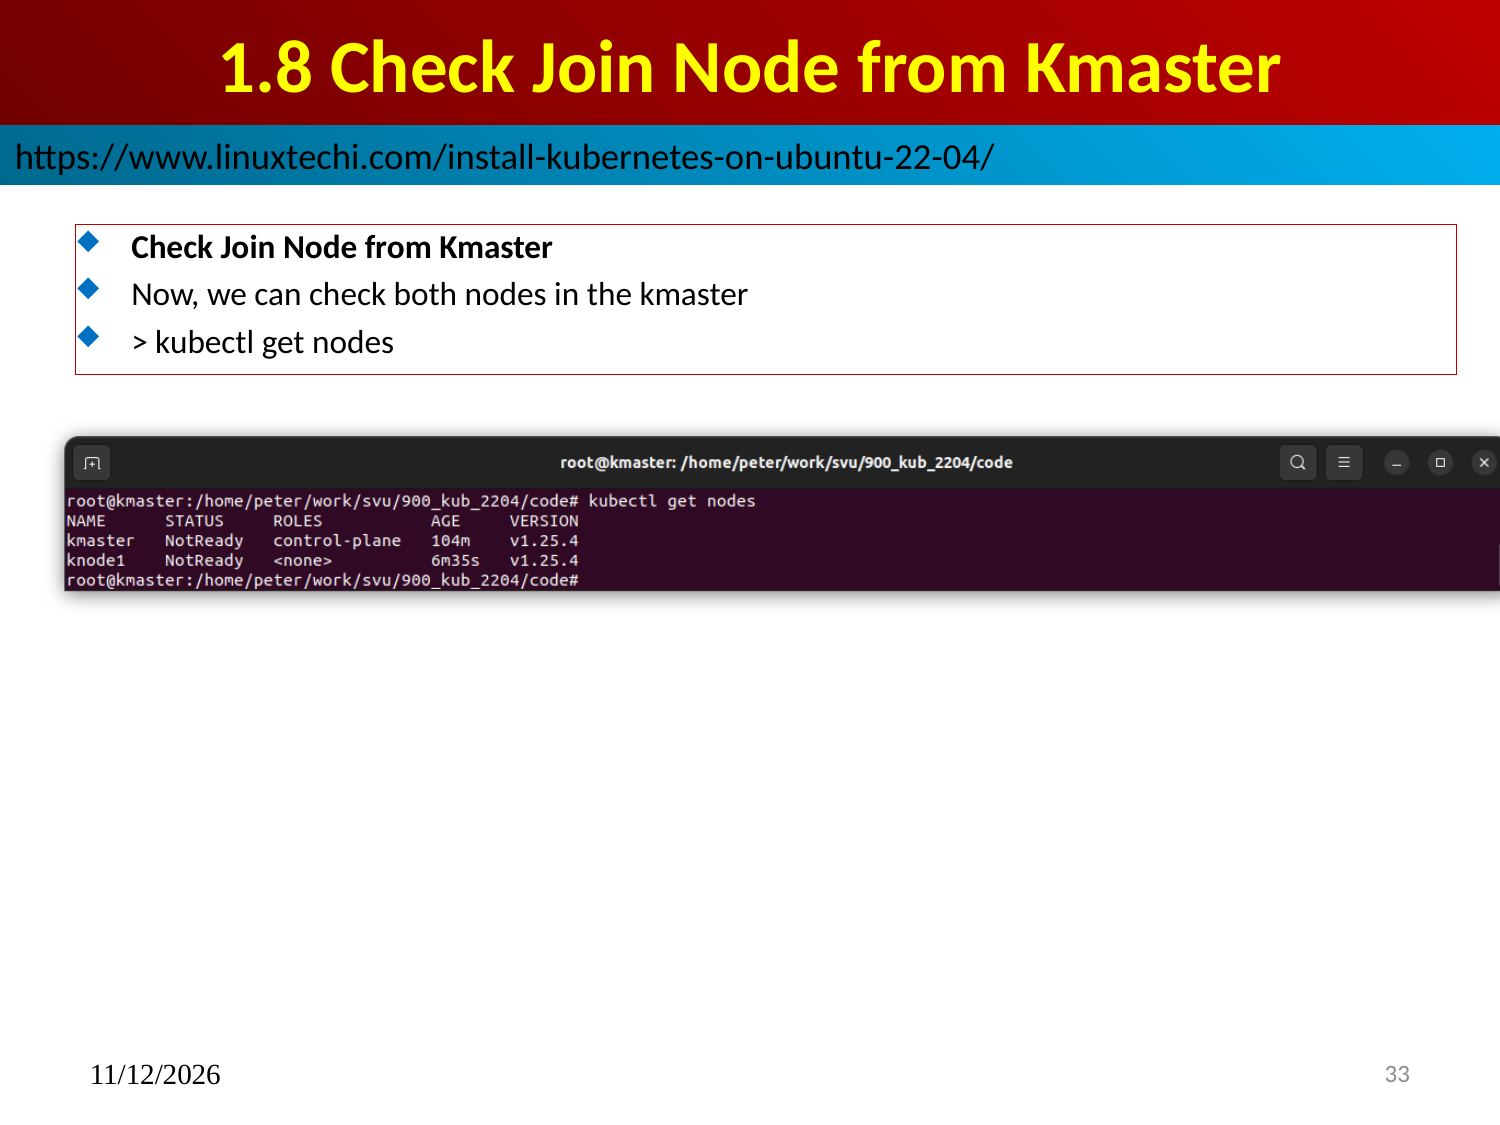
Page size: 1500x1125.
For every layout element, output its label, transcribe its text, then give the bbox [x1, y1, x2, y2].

text_box https://www.linuxtechi.com/install-kubernetes-on-ubuntu-22-04/ [0, 125, 1500, 185]
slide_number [75, 1042, 425, 1103]
title 1.8 Check Join Node from Kmaster [0, 0, 1500, 125]
subtitle Check Join Node from Kmaster Now, we can check both nodes in the kmaster > kubectl get nodes [75, 224, 1457, 375]
slide_number 33 [1074, 1042, 1425, 1103]
picture [37, 412, 1500, 622]
